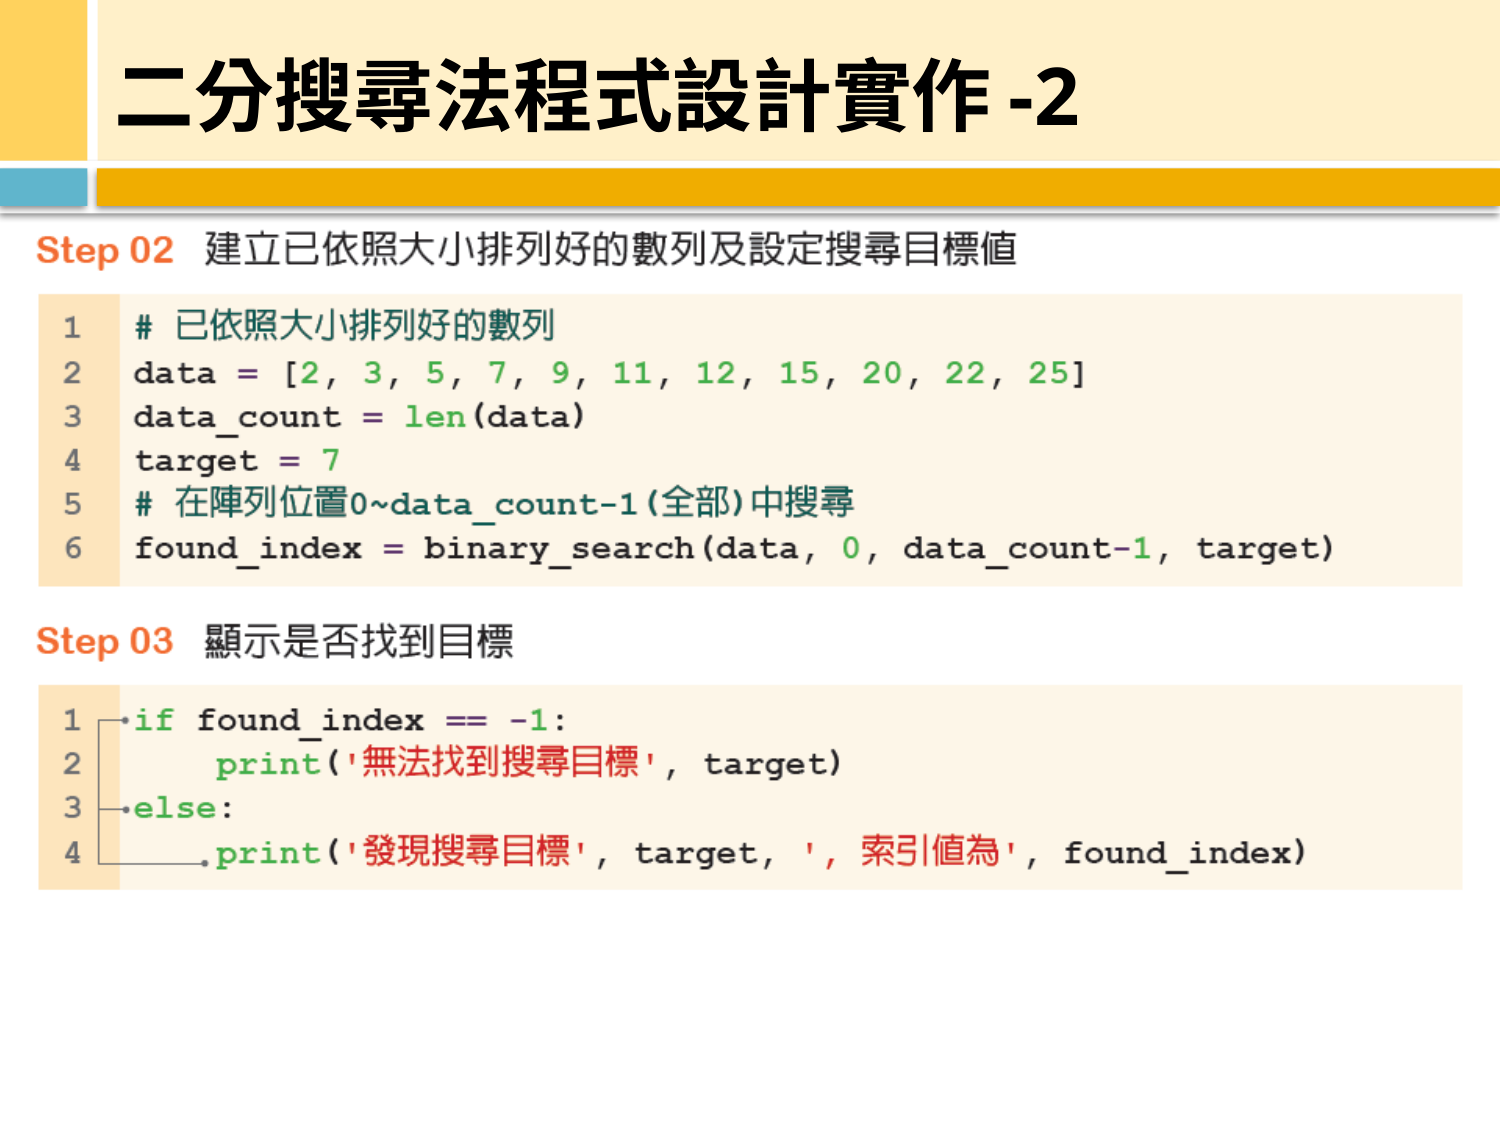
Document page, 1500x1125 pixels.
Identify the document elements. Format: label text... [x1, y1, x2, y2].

picture [30, 223, 1469, 901]
title 二分搜尋法程式設計實作-2 [99, 37, 1438, 149]
